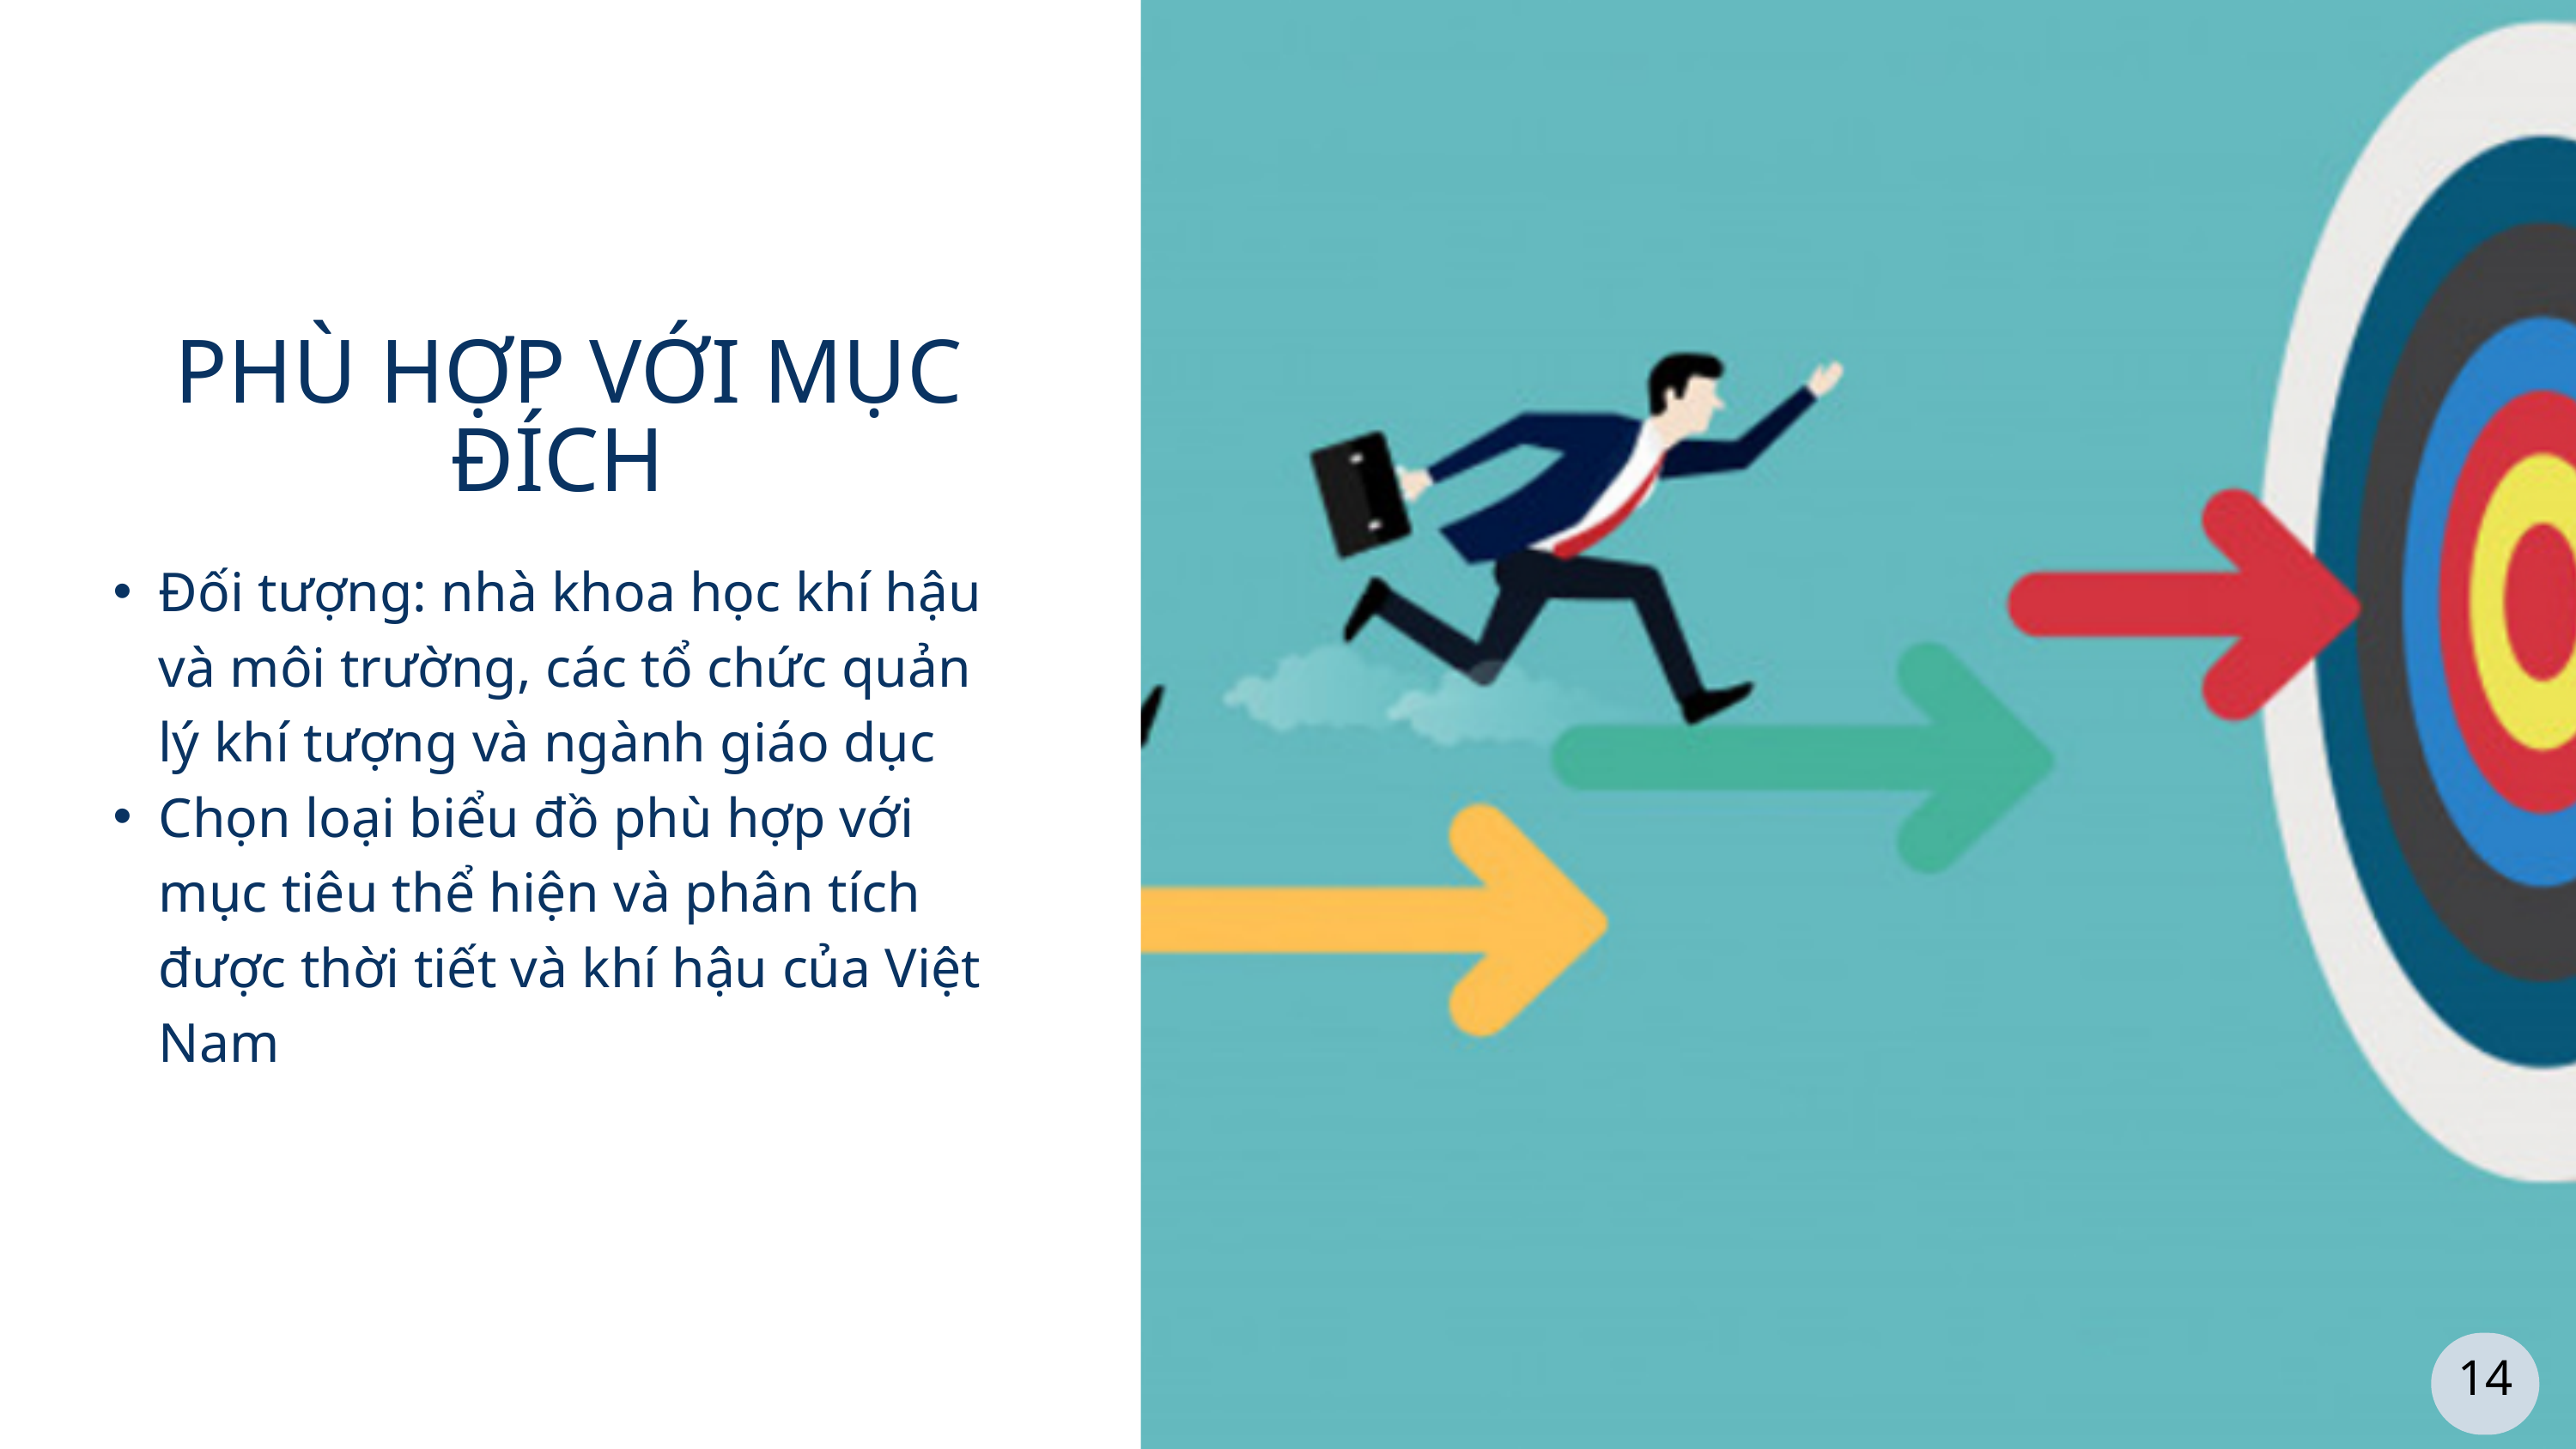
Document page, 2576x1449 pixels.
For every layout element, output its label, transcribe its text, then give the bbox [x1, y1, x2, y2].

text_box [2431, 1332, 2540, 1435]
text_box Đối tượng: nhà khoa học khí hậu và môi trường, các tổ chức quản lý khí tượng và ngành giáo dục Chọn loại biểu đồ phù hợp với mục tiêu thể hiện và phân tích được thời tiết và khí hậu của Việt Nam [67, 547, 1018, 1074]
text_box PHÙ HỢP VỚI MỤC ĐÍCH [67, 332, 1048, 510]
text_box [1140, 0, 2576, 1449]
